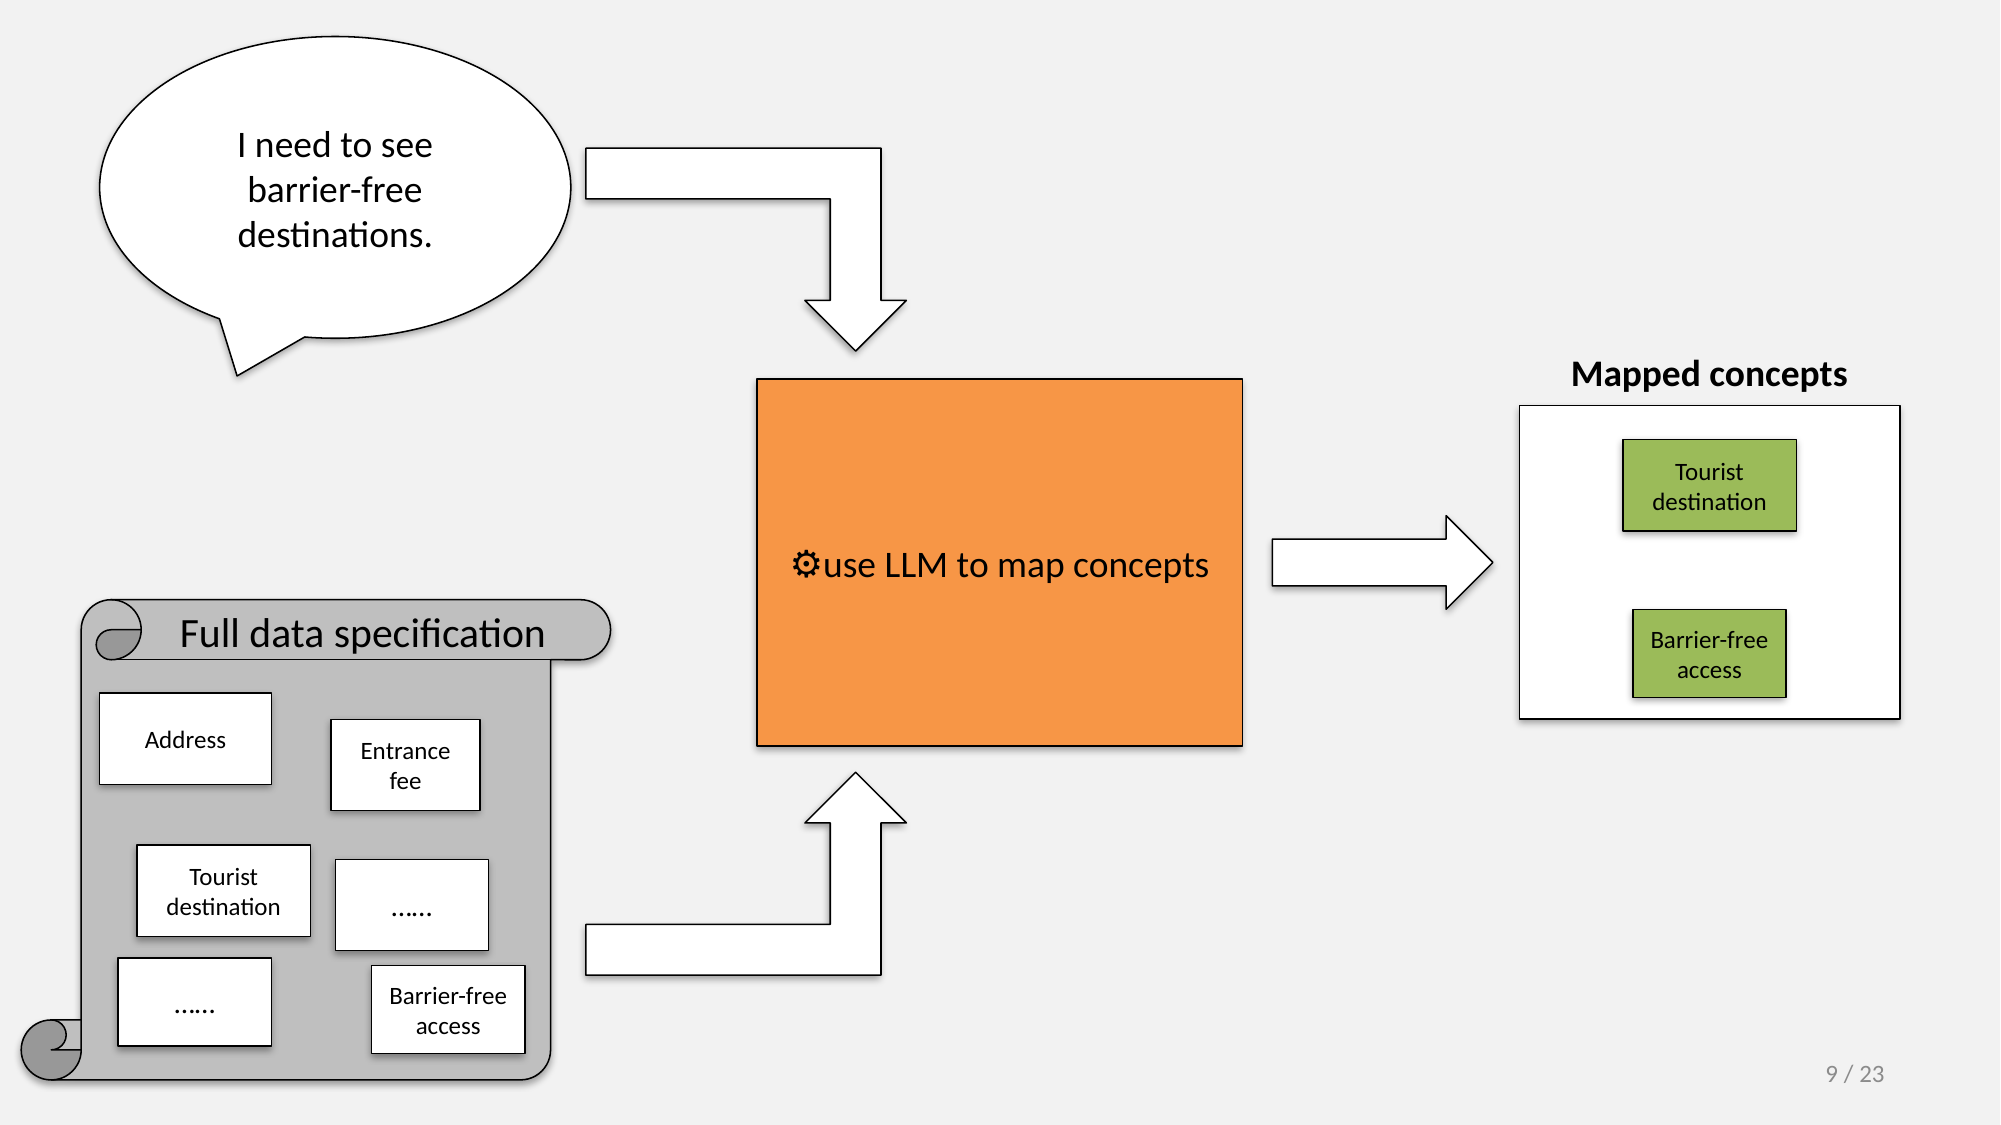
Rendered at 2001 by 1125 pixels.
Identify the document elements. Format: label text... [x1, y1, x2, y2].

text_box [1271, 514, 1494, 610]
text_box I need to see barrier-free destinations. [98, 35, 572, 377]
text_box Barrier-free access [371, 965, 526, 1054]
slide_number 9 / 23 [1433, 1042, 1900, 1103]
text_box …… [335, 859, 489, 951]
text_box Address [99, 692, 272, 785]
text_box Entrance fee [330, 719, 481, 811]
text_box [585, 147, 908, 352]
text_box Tourist destination [136, 844, 311, 937]
text_box Barrier-free access [1632, 609, 1787, 698]
text_box [571, 598, 612, 661]
text_box Tourist destination [1622, 439, 1797, 532]
text_box Mapped concepts [1534, 341, 1885, 402]
text_box ⚙️use LLM to map concepts [756, 378, 1243, 747]
text_box [1519, 405, 1901, 720]
text_box Full data specification [165, 598, 571, 663]
text_box …… [117, 957, 272, 1047]
text_box [20, 598, 552, 1081]
text_box [585, 771, 908, 976]
